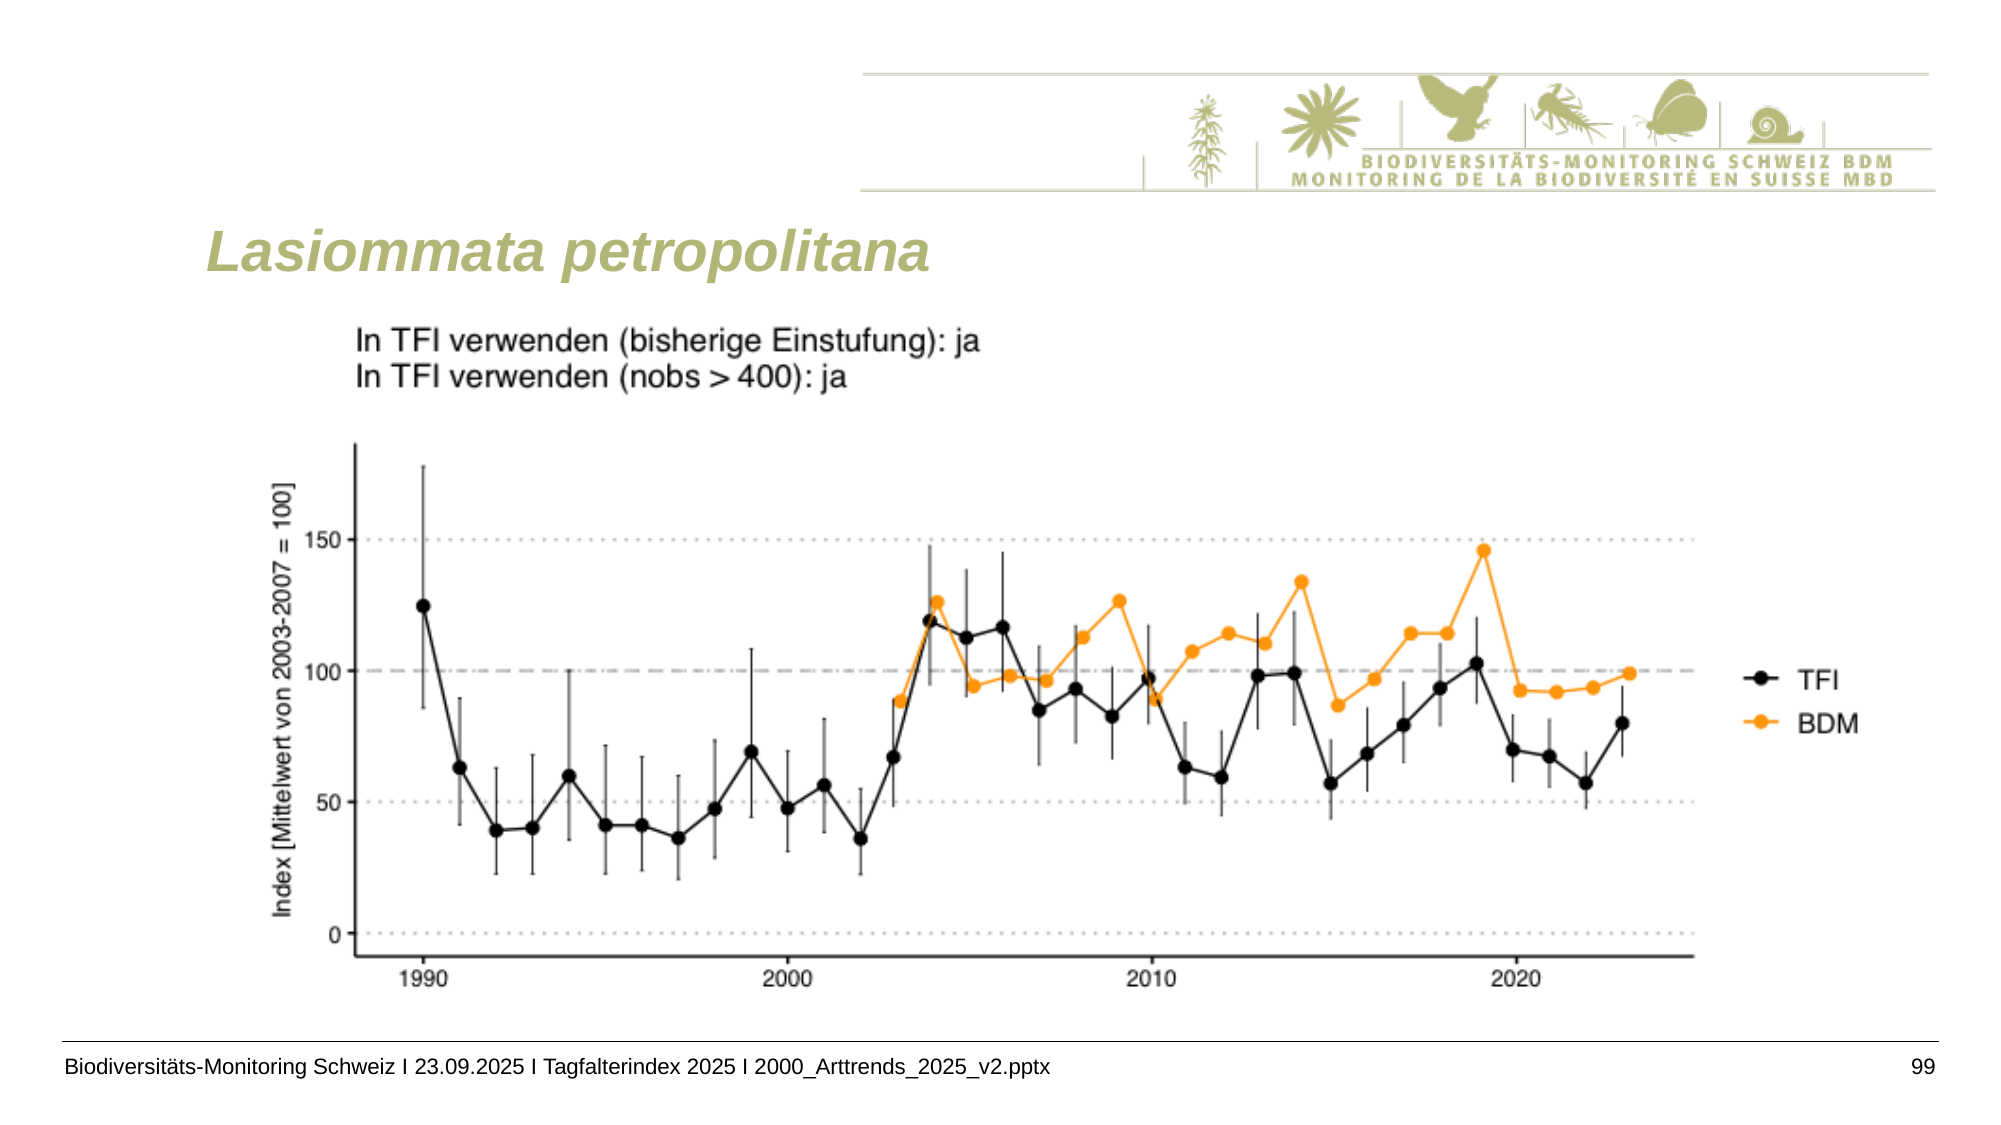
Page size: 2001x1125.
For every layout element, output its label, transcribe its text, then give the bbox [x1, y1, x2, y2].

picture [258, 312, 1890, 1038]
footer Biodiversitäts-Monitoring Schweiz I 23.09.2025 I Tagfalterindex 2025 I 2000_Arttrends_2025_v2.pptx [64, 1052, 1287, 1080]
title Lasiommata petropolitana [206, 213, 1941, 301]
